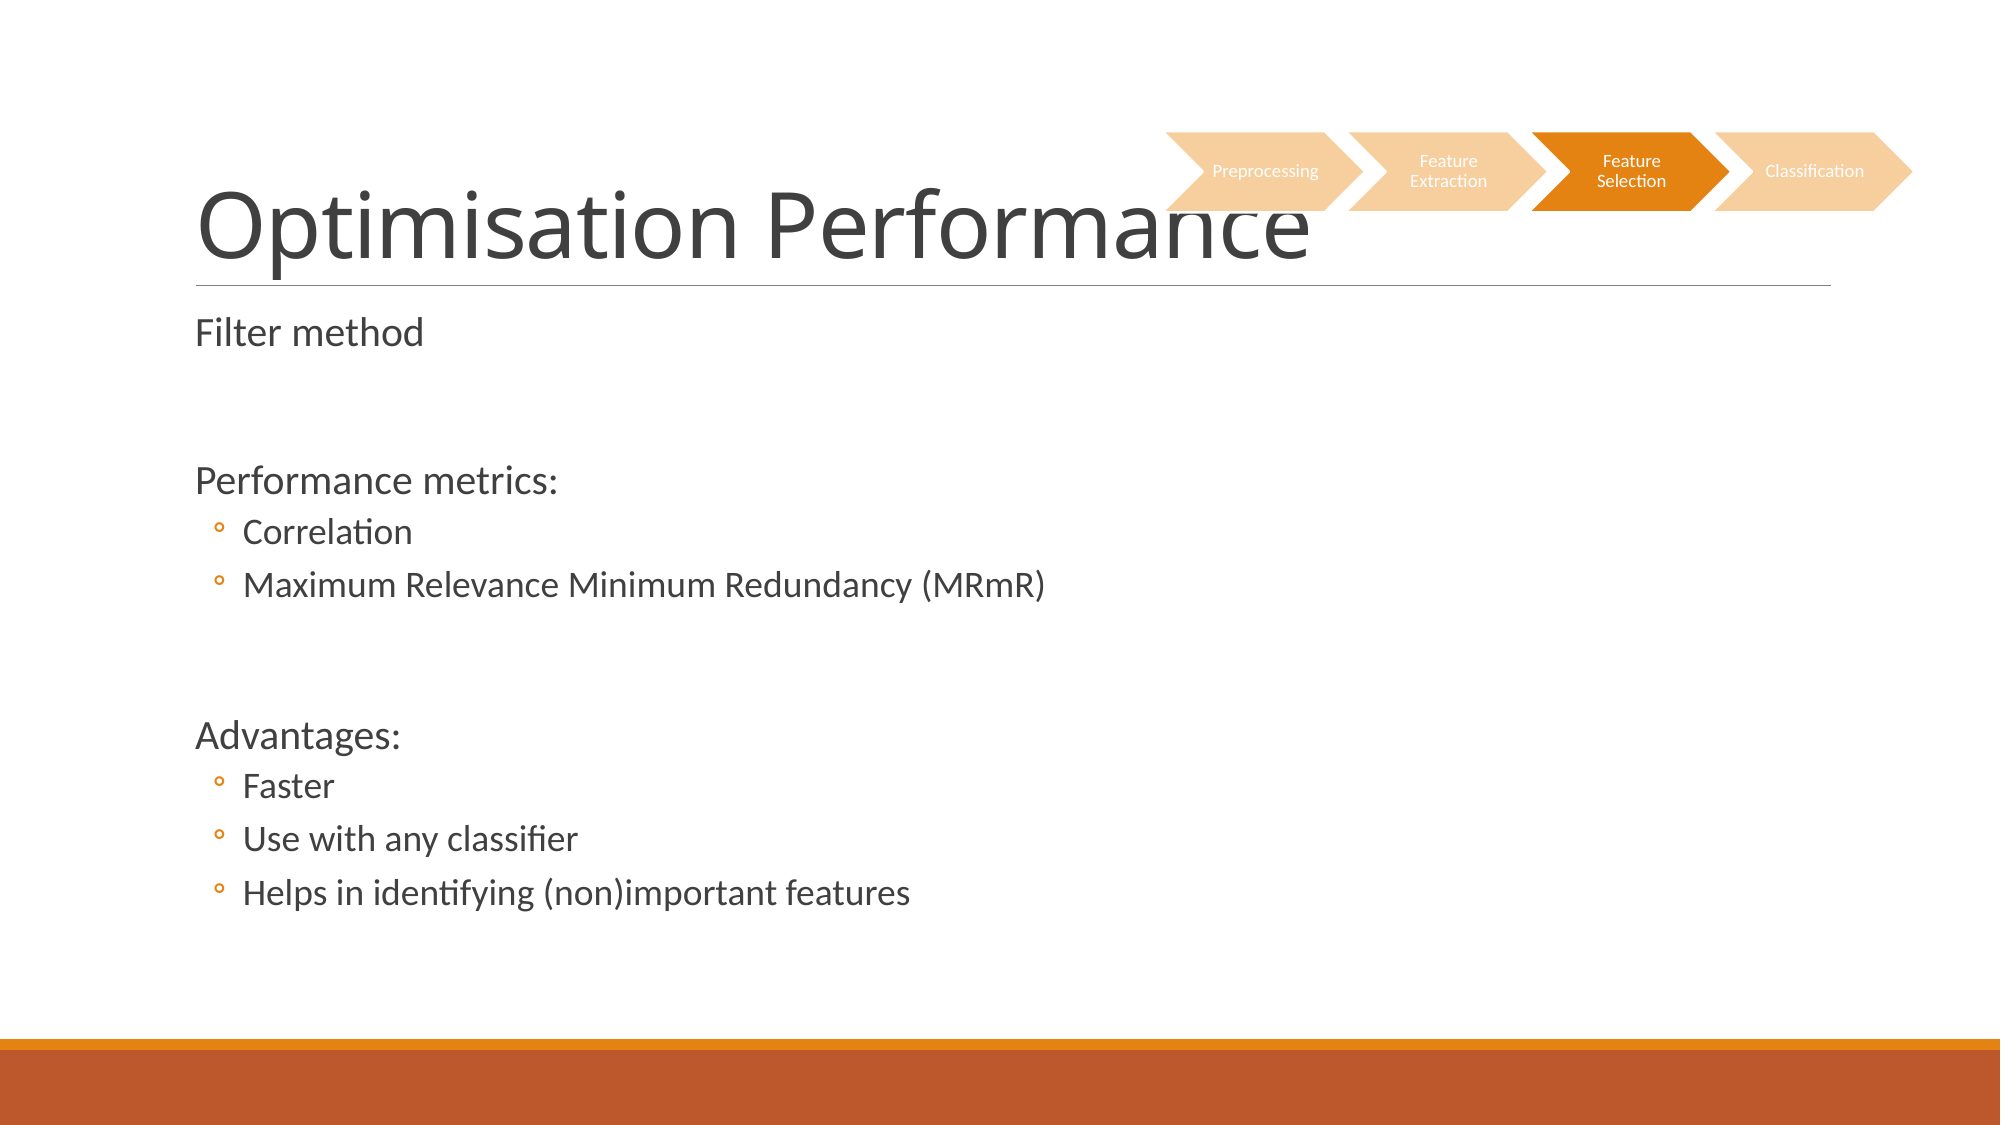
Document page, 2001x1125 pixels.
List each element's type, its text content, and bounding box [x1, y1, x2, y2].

list Filter method Performance metrics: Correlation Maximum Relevance Minimum Redundancy (MRmR) Advantages: Faster Use with any classifier Helps in identifying (non)important features [180, 302, 1830, 963]
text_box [1161, 1, 1916, 342]
title Optimisation Performance [180, 47, 1158, 285]
